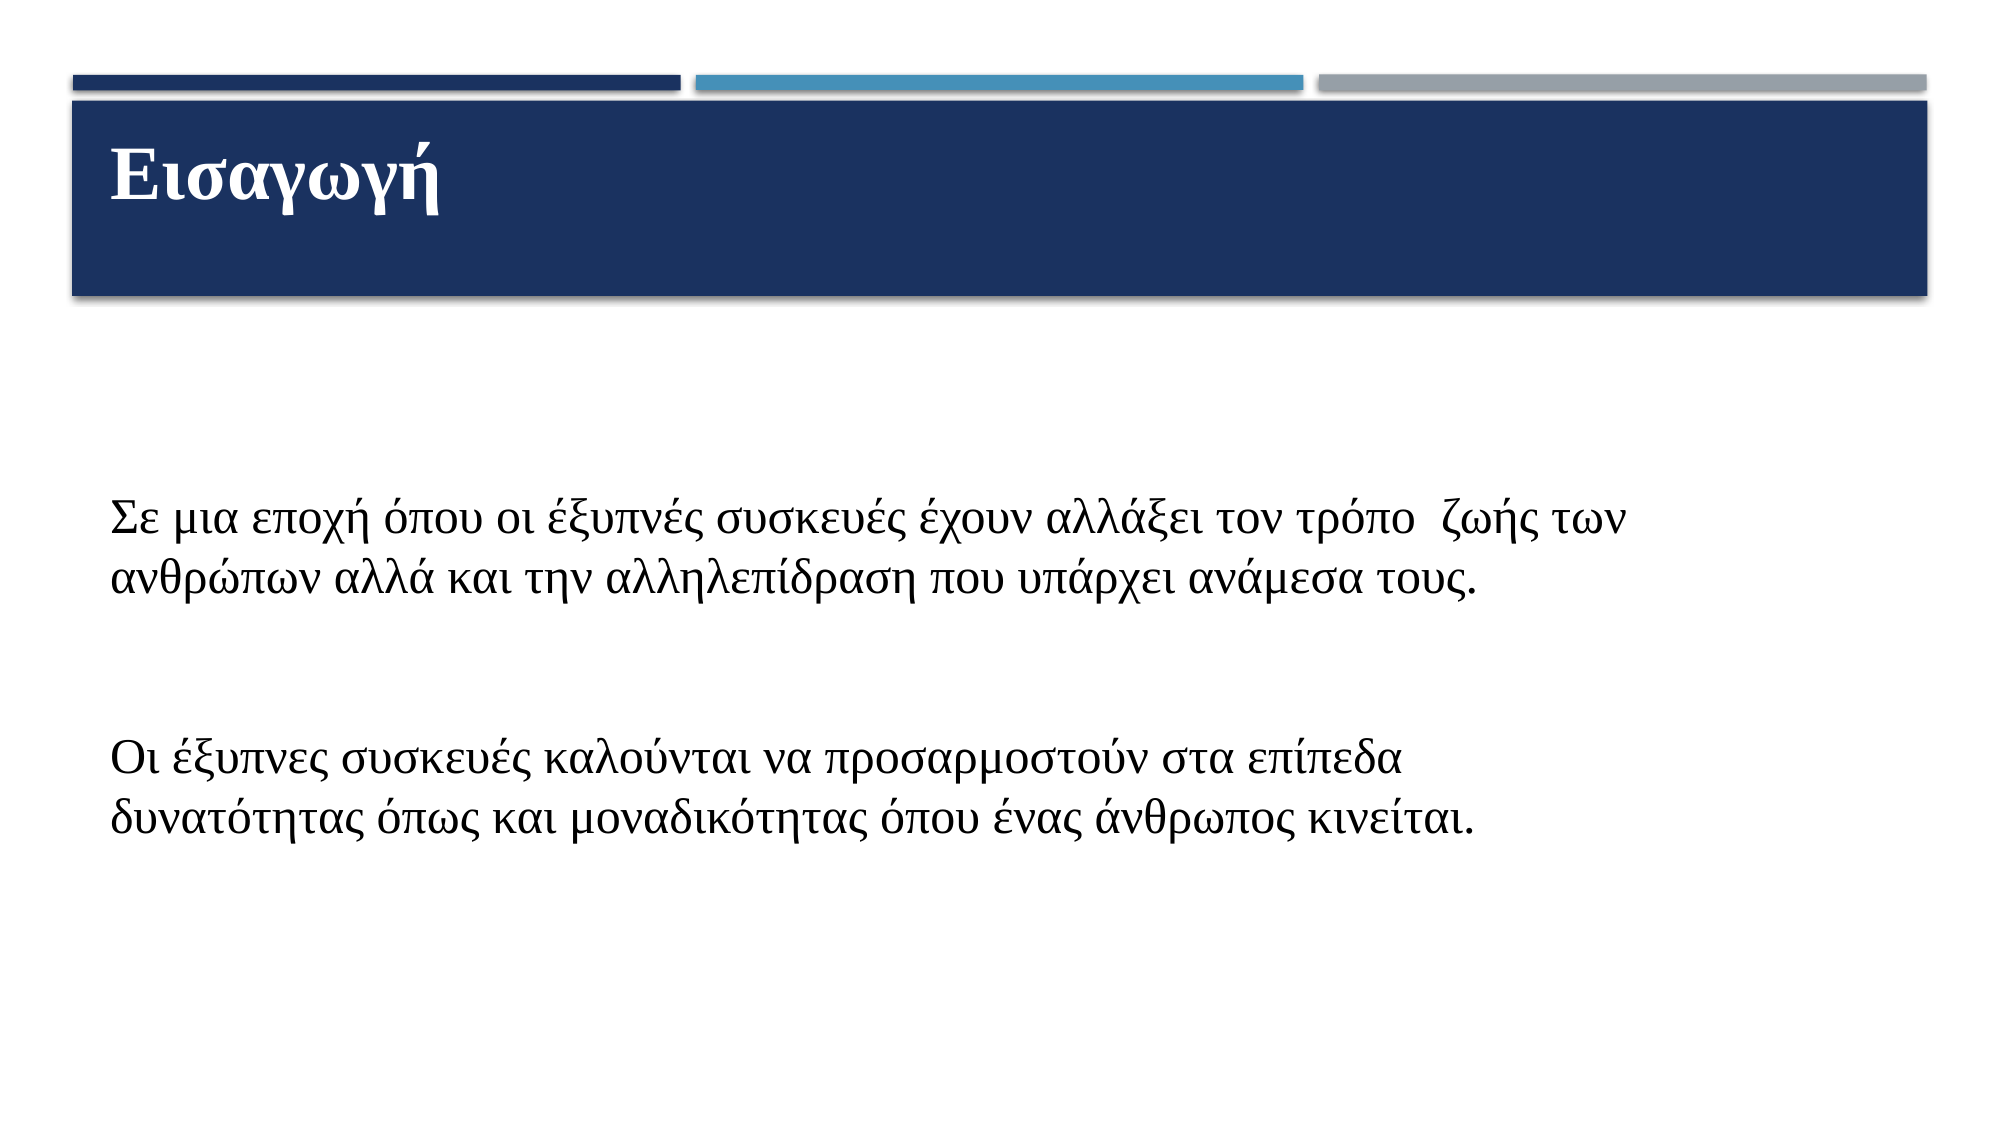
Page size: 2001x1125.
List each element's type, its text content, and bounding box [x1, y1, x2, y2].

text_box Σε μια εποχή όπου οι έξυπνές συσκευές έχουν αλλάξει τον τρόπο ζωής των ανθρώπων αλλά και την αλληλεπίδραση που υπάρχει ανάμεσα τους. Οι έξυπνες συσκευές καλούνται να προσαρμοστούν στα επίπεδα δυνατότητας όπως και μοναδικότητας όπου ένας άνθρωπος κινείται. [95, 355, 1682, 896]
title Εισαγωγή [95, 115, 1905, 282]
